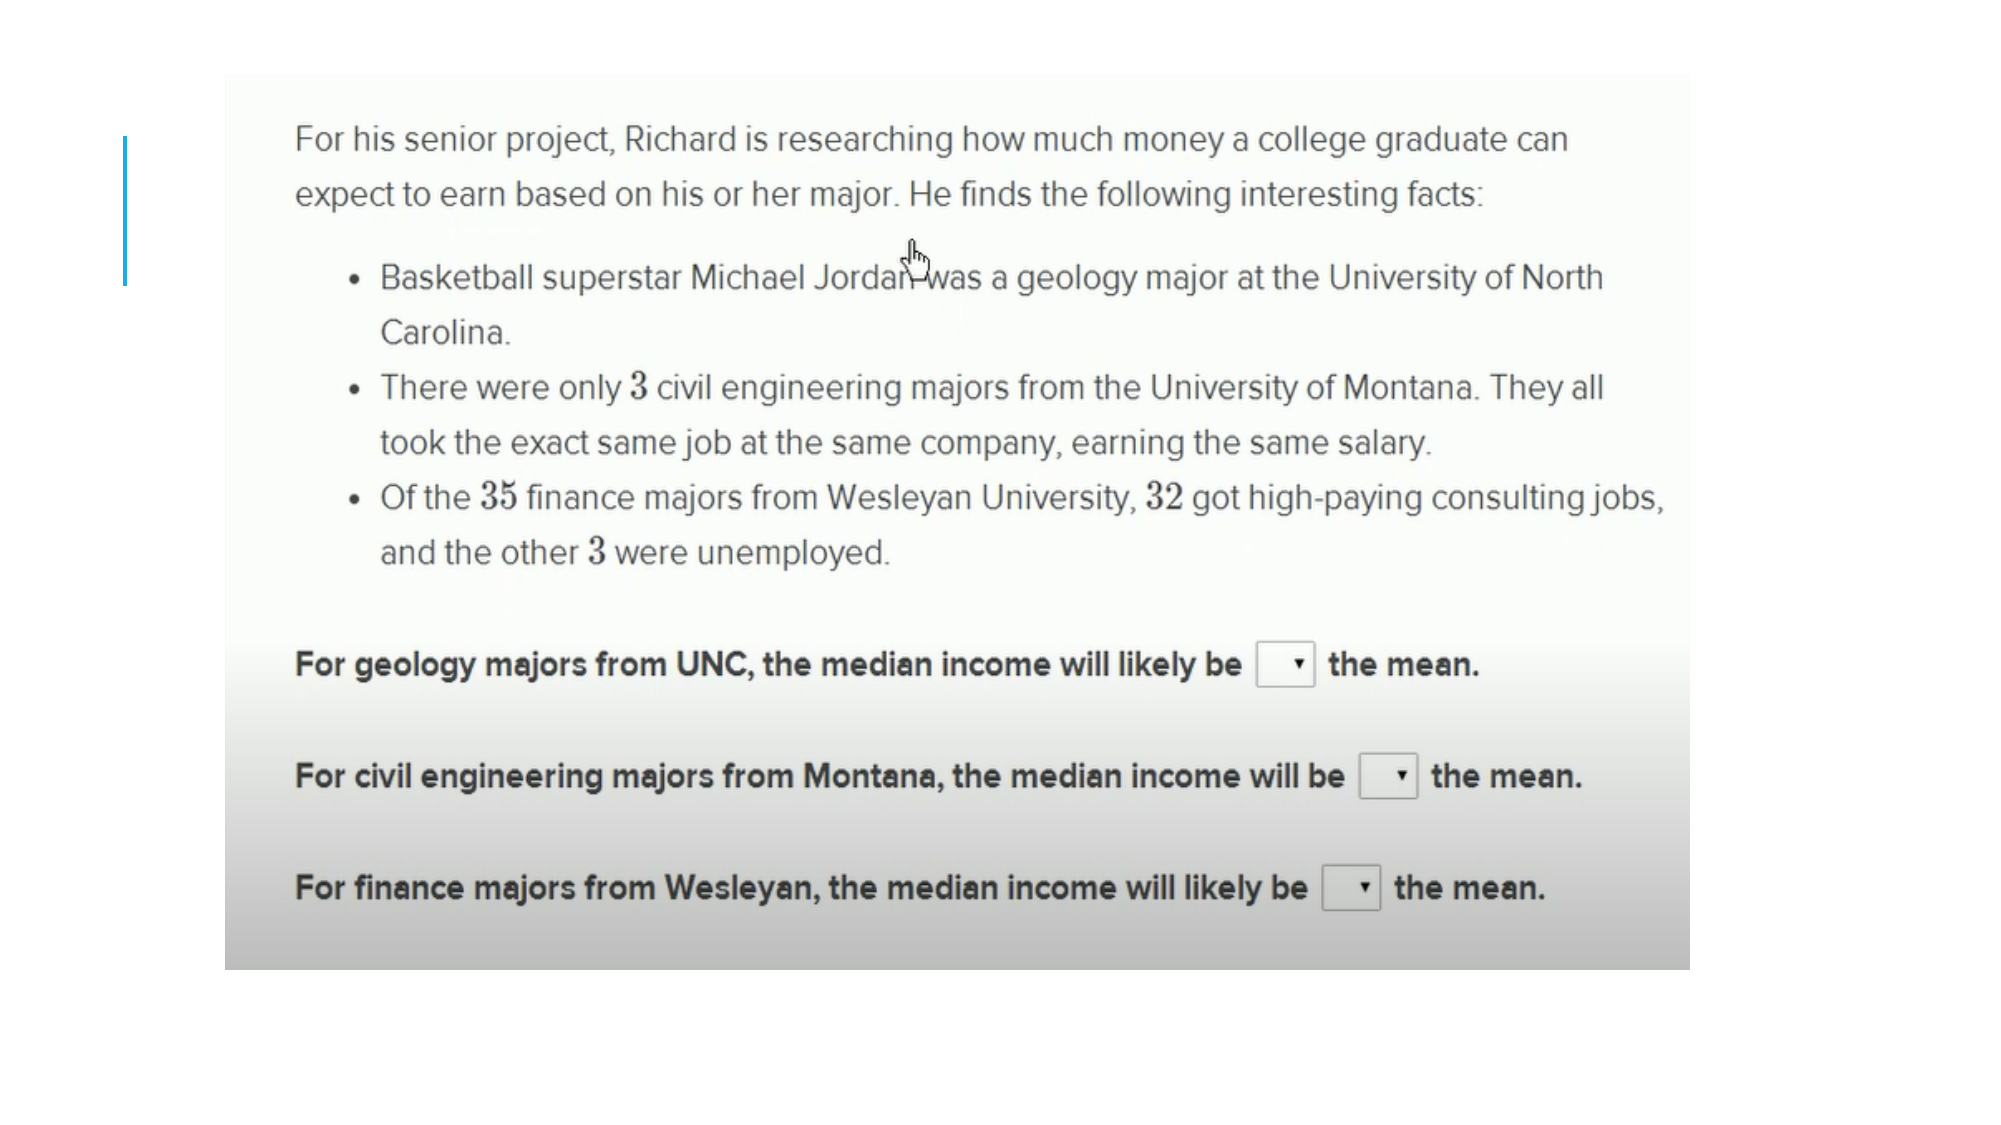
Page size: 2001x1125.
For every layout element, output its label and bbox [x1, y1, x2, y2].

picture [224, 74, 1691, 970]
